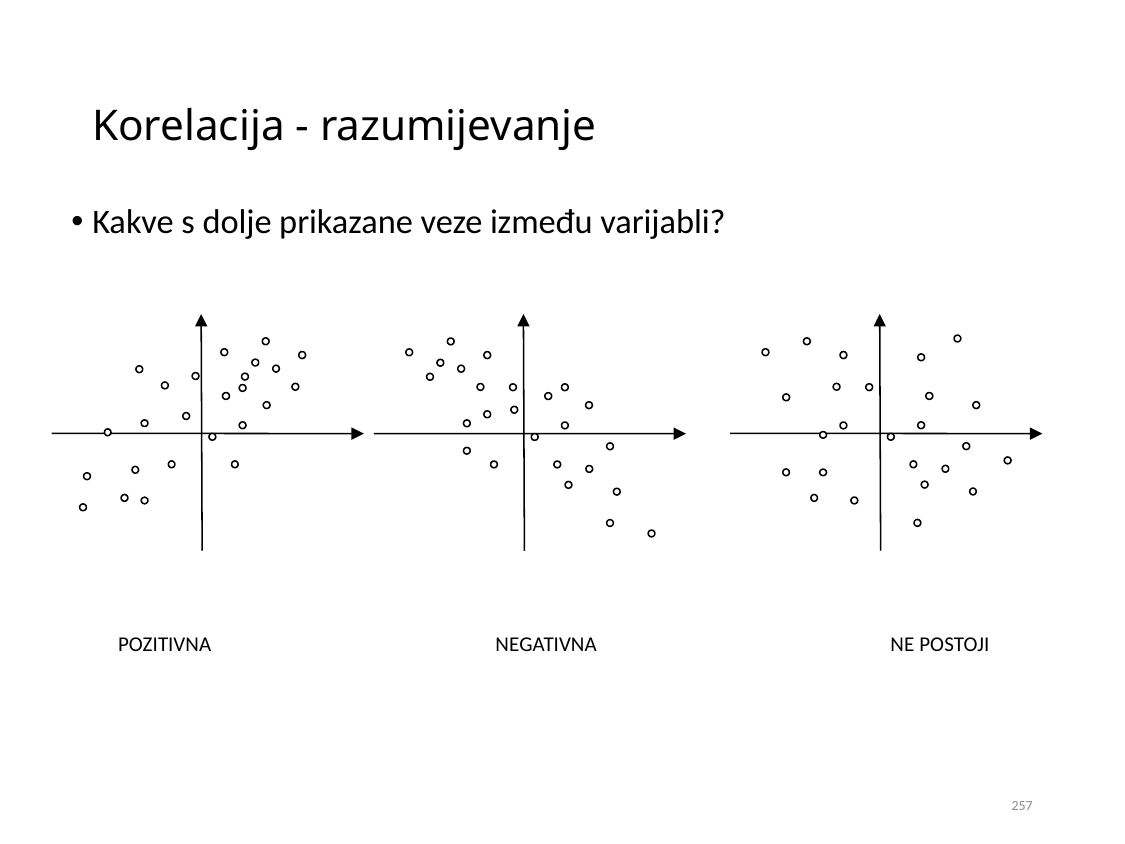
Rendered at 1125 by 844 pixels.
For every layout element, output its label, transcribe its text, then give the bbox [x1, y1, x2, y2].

text_box [873, 314, 886, 551]
text_box [850, 497, 858, 504]
text_box [131, 466, 139, 474]
text_box [782, 468, 790, 476]
text_box [1004, 456, 1012, 464]
text_box [840, 422, 847, 429]
text_box [262, 337, 270, 345]
text_box [168, 460, 175, 468]
text_box [231, 460, 239, 468]
text_box [972, 401, 980, 409]
text_box [239, 421, 247, 429]
text_box [782, 393, 790, 401]
text_box [921, 481, 929, 489]
text_box [910, 460, 917, 468]
text_box [215, 427, 364, 440]
text_box [272, 365, 280, 373]
text_box [942, 465, 949, 473]
text_box [865, 383, 873, 391]
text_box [373, 314, 687, 551]
text_box [239, 384, 247, 392]
slide_number 257 [794, 782, 1048, 827]
text_box [251, 359, 259, 366]
text_box [917, 353, 925, 361]
text_box [887, 433, 895, 441]
text_box POZITIVNA NEGATIVNA NE POSTOJI [79, 623, 1043, 664]
text_box [803, 337, 811, 345]
text_box [840, 351, 847, 359]
text_box [917, 421, 925, 429]
list Kakve s dolje prikazane veze između varijabli? [56, 196, 1069, 286]
text_box [135, 365, 143, 373]
text_box [762, 348, 769, 356]
text_box [954, 335, 961, 342]
text_box [833, 383, 841, 391]
text_box [141, 419, 148, 427]
text_box [141, 497, 148, 504]
text_box [893, 427, 1043, 440]
text_box [241, 373, 249, 381]
text_box [161, 381, 169, 389]
text_box [925, 392, 933, 400]
text_box [79, 503, 87, 511]
title Korelacija - razumijevanje [77, 44, 1048, 196]
text_box [263, 401, 271, 409]
text_box [810, 494, 818, 502]
text_box [208, 433, 216, 441]
text_box [182, 412, 190, 420]
text_box [969, 488, 977, 495]
text_box [192, 372, 199, 380]
text_box [83, 472, 91, 480]
text_box [819, 469, 827, 476]
text_box [298, 351, 306, 359]
text_box [222, 392, 230, 400]
text_box [962, 442, 970, 450]
text_box [104, 428, 112, 436]
text_box [121, 494, 128, 502]
text_box [220, 348, 228, 356]
text_box [195, 314, 208, 551]
text_box [819, 431, 827, 439]
text_box [291, 383, 299, 391]
text_box [913, 519, 921, 527]
